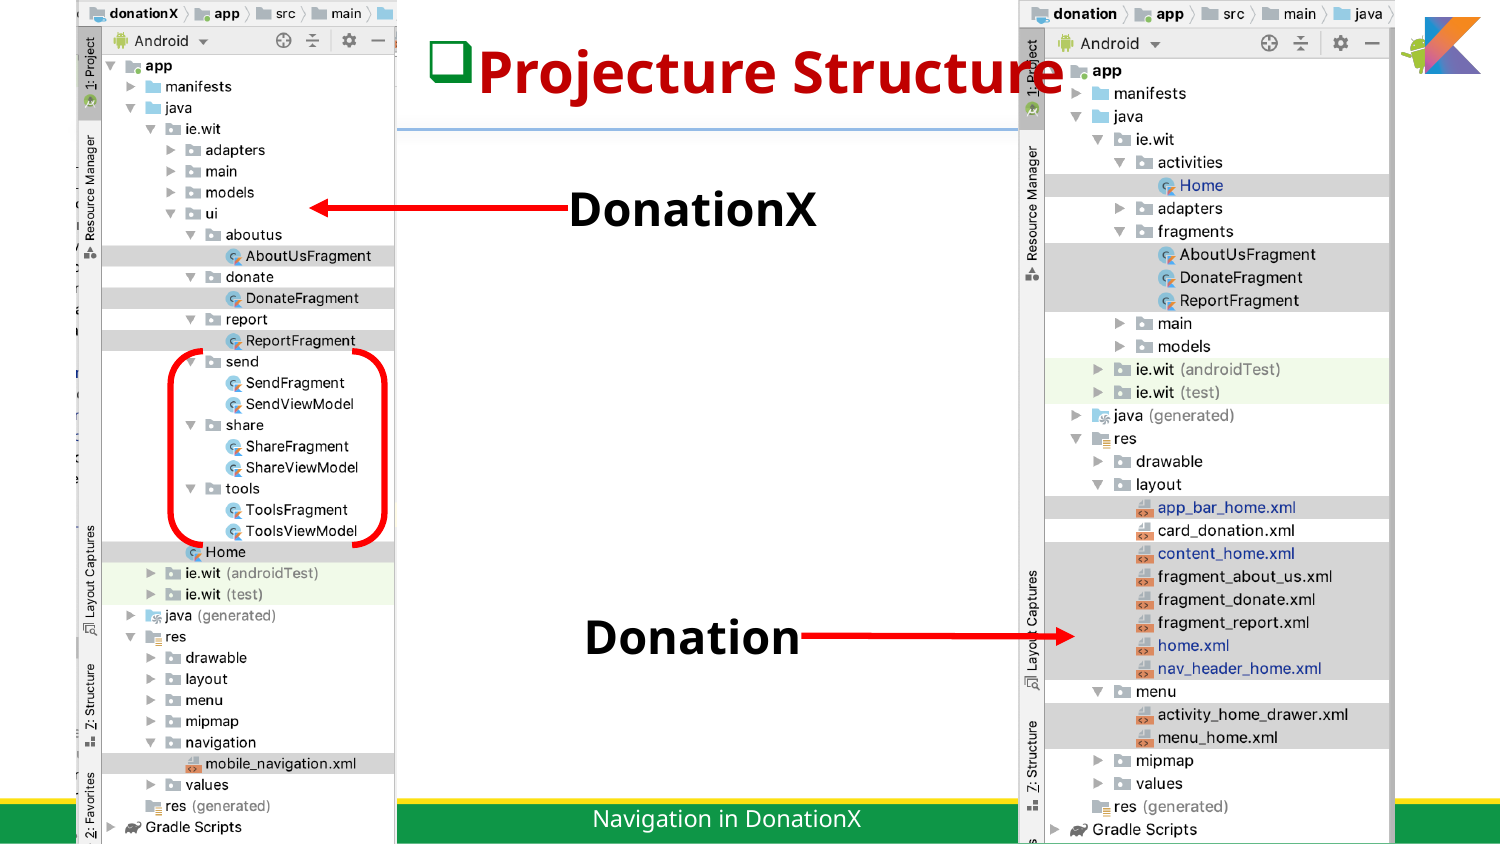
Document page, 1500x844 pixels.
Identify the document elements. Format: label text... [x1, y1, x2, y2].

picture [1018, 0, 1395, 843]
list Projecture Structure [415, 26, 1013, 673]
picture [75, 0, 397, 844]
footer Navigation in DonationX [527, 802, 927, 843]
picture [1401, 17, 1481, 74]
